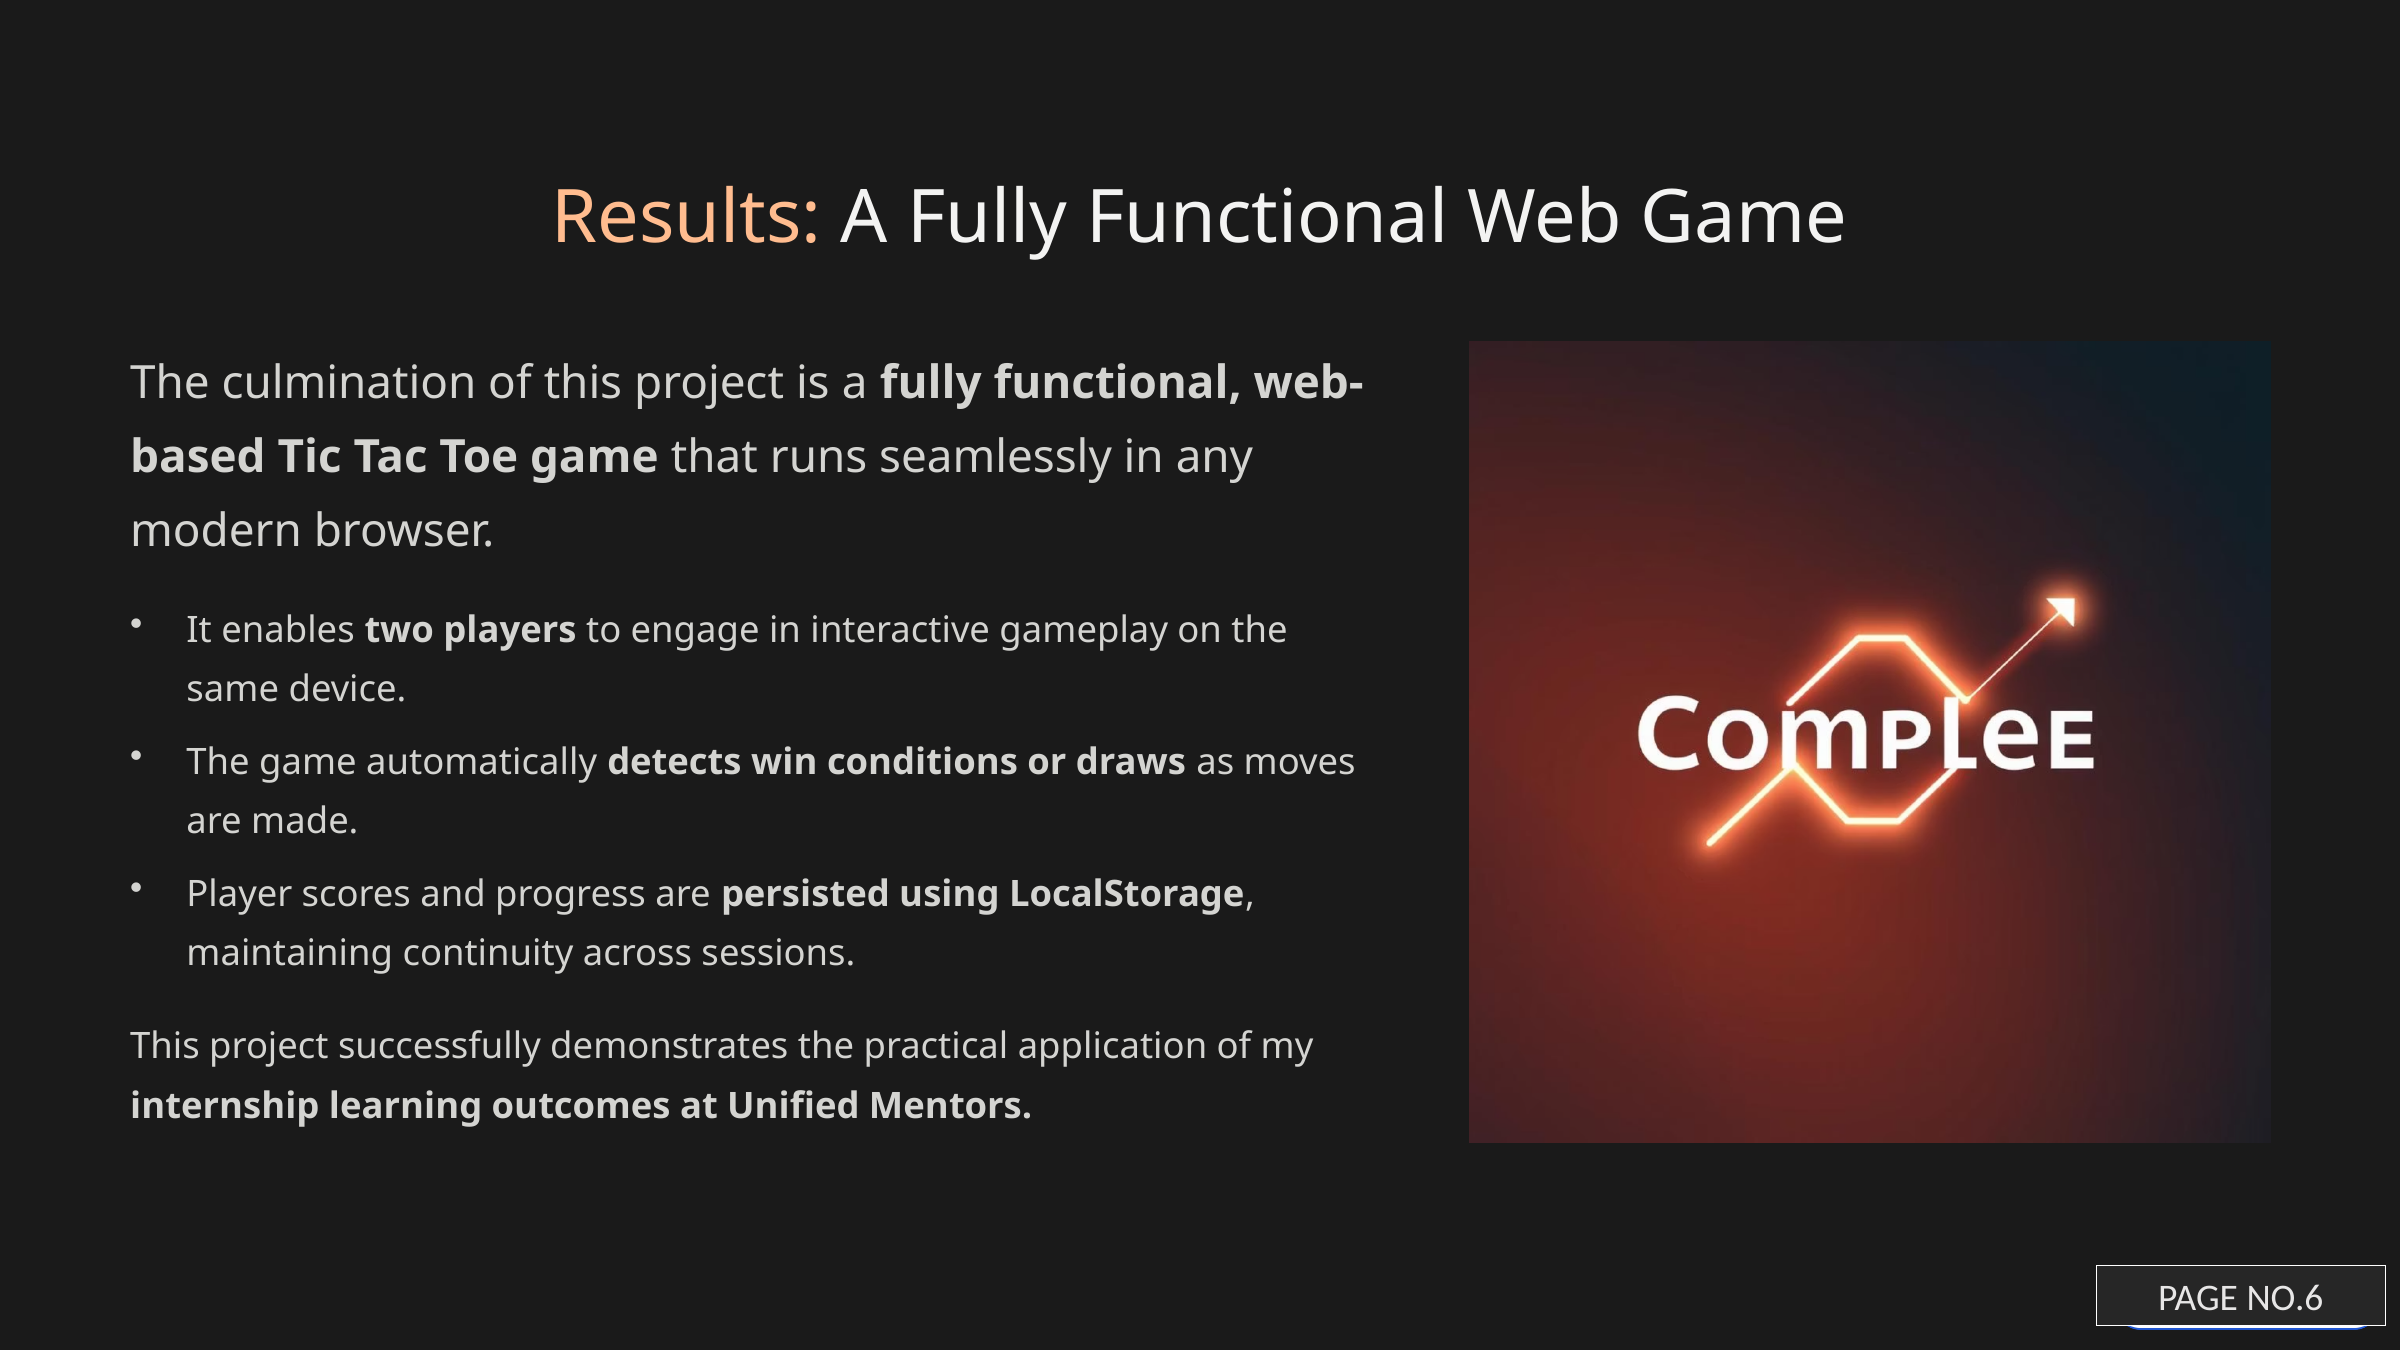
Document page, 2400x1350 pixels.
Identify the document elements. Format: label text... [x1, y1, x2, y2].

text_box It enables two players to engage in interactive gameplay on the same device. [130, 589, 1378, 709]
picture [2106, 1271, 2389, 1339]
text_box The game automatically detects win conditions or draws as moves are made. [130, 722, 1378, 842]
text_box Results: A Fully Functional Web Game [555, 165, 1844, 259]
text_box The culmination of this project is a fully functional, web-based Tic Tac Toe game that runs seamlessly in any modern browser. [130, 333, 1378, 557]
text_box PAGE NO.6 [2096, 1265, 2386, 1326]
picture [1469, 341, 2271, 1144]
text_box This project successfully demonstrates the practical application of my internship learning outcomes at Unified Mentors. [130, 1006, 1378, 1126]
text_box Player scores and progress are persisted using LocalStorage, maintaining continuity across sessions. [130, 854, 1378, 974]
